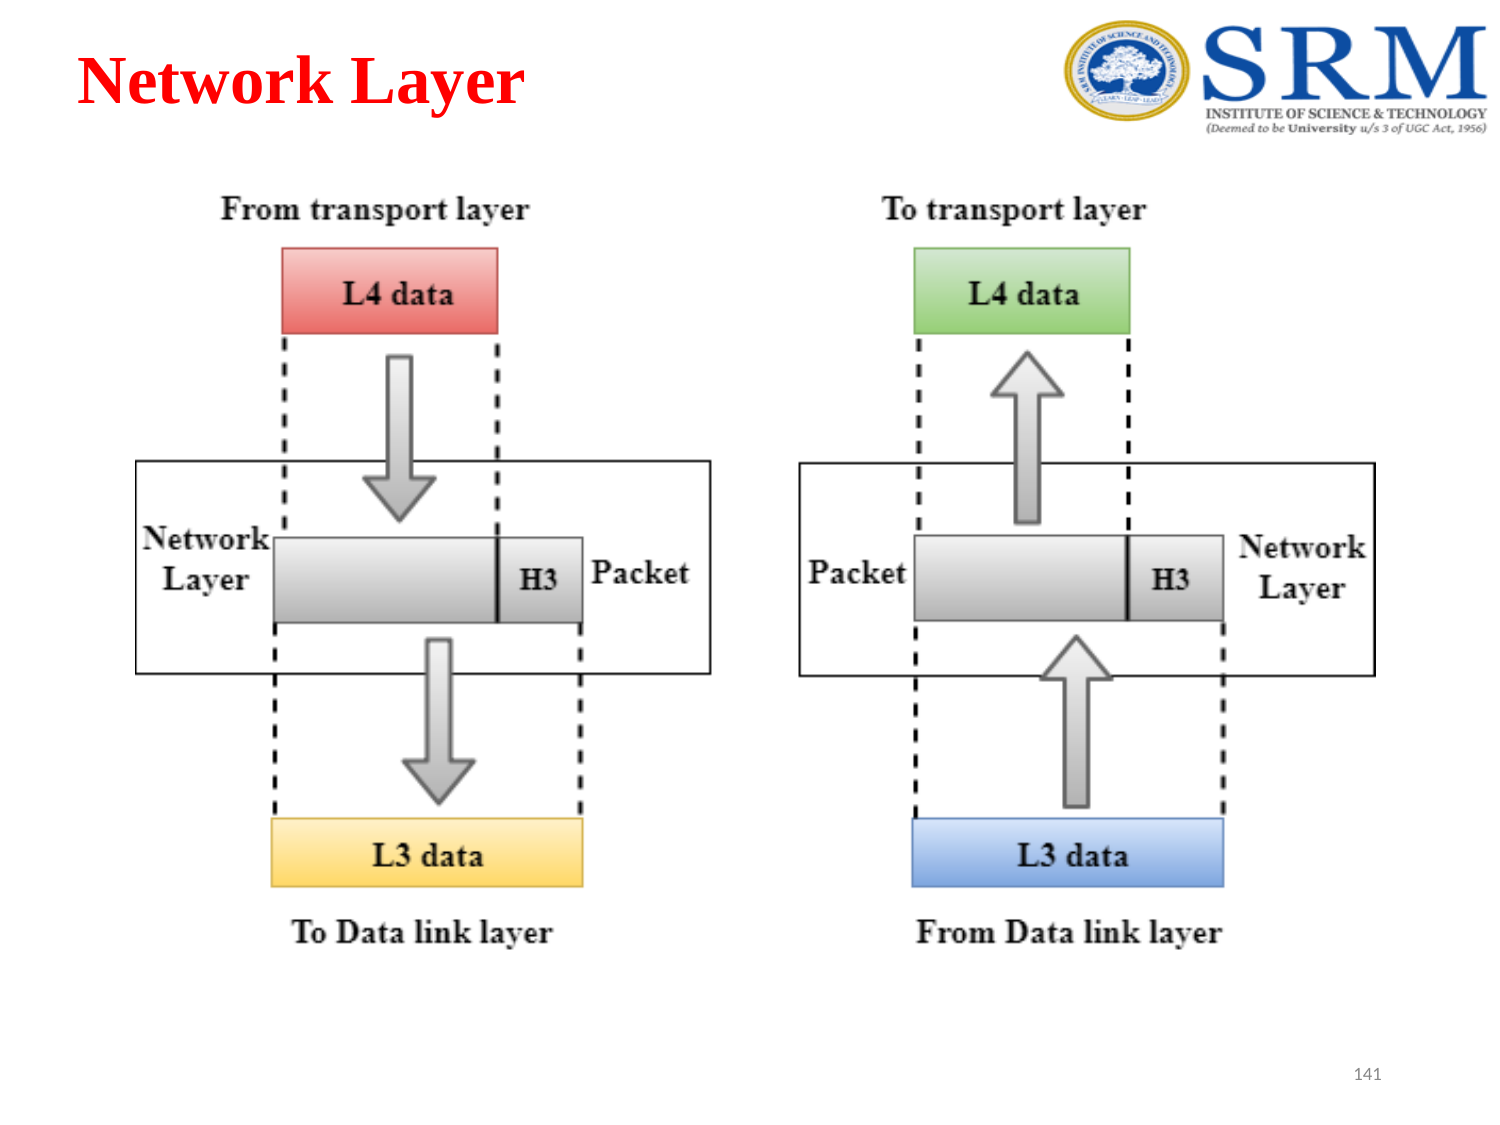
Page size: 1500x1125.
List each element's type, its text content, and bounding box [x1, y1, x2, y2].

title Network Layer [62, 0, 988, 163]
picture [135, 184, 1377, 953]
slide_number ‹#› [1059, 1042, 1397, 1103]
picture [1059, 0, 1500, 151]
